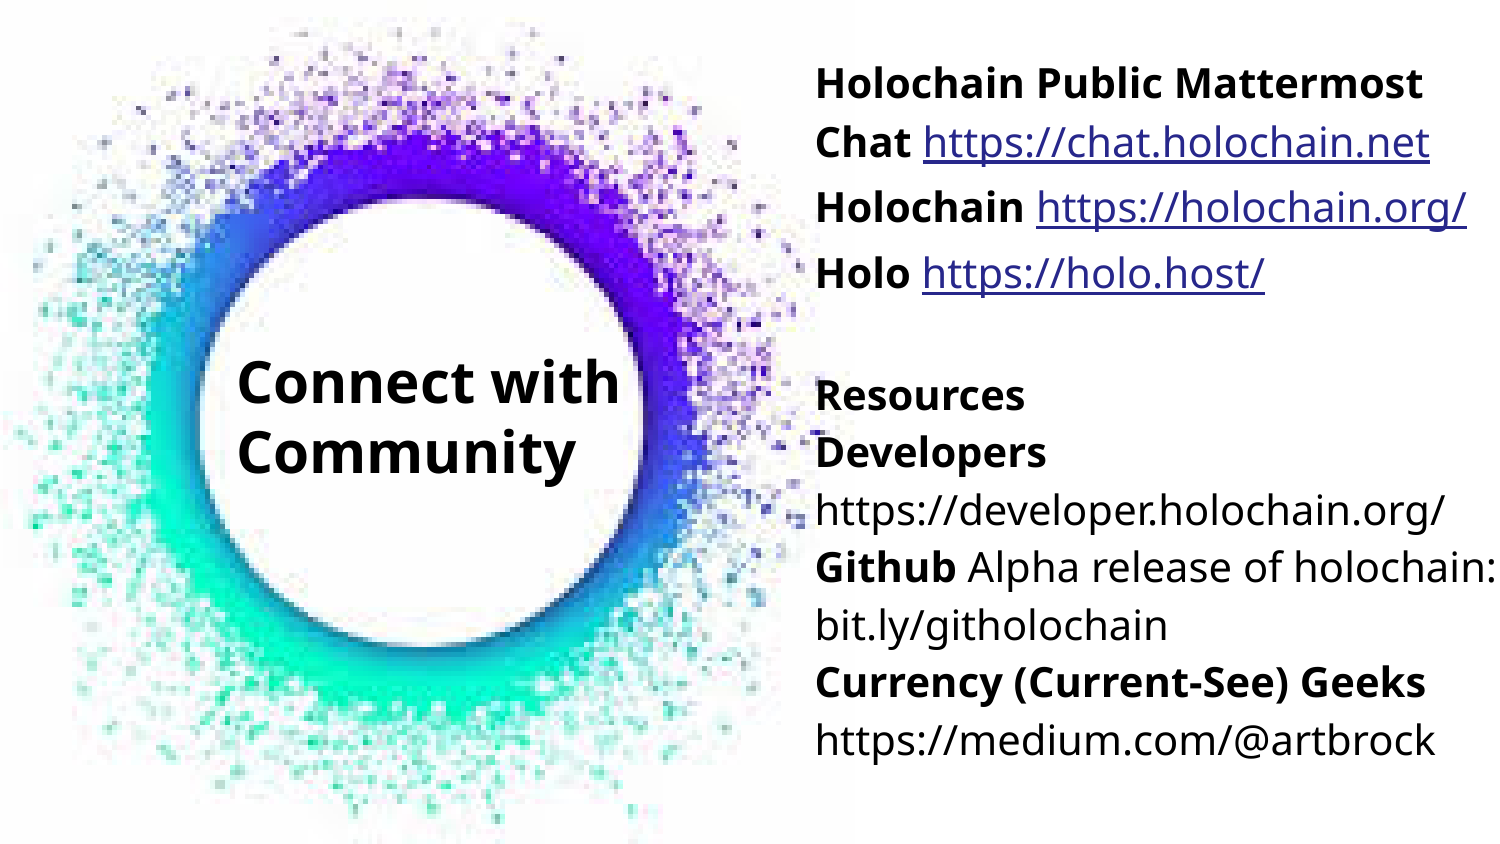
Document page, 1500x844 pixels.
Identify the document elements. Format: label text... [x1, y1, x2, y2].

picture [0, 0, 855, 844]
text_box Holochain Public Mattermost Chat https://chat.holochain.net Holochain https://holochain.org/ Holo https://holo.host/ Resources Developers https://developer.holochain.org/ Github Alpha release of holochain: bit.ly/githolochain Currency (Current-See) Geeks https://medium.com/@artbrock [858, 49, 1500, 764]
